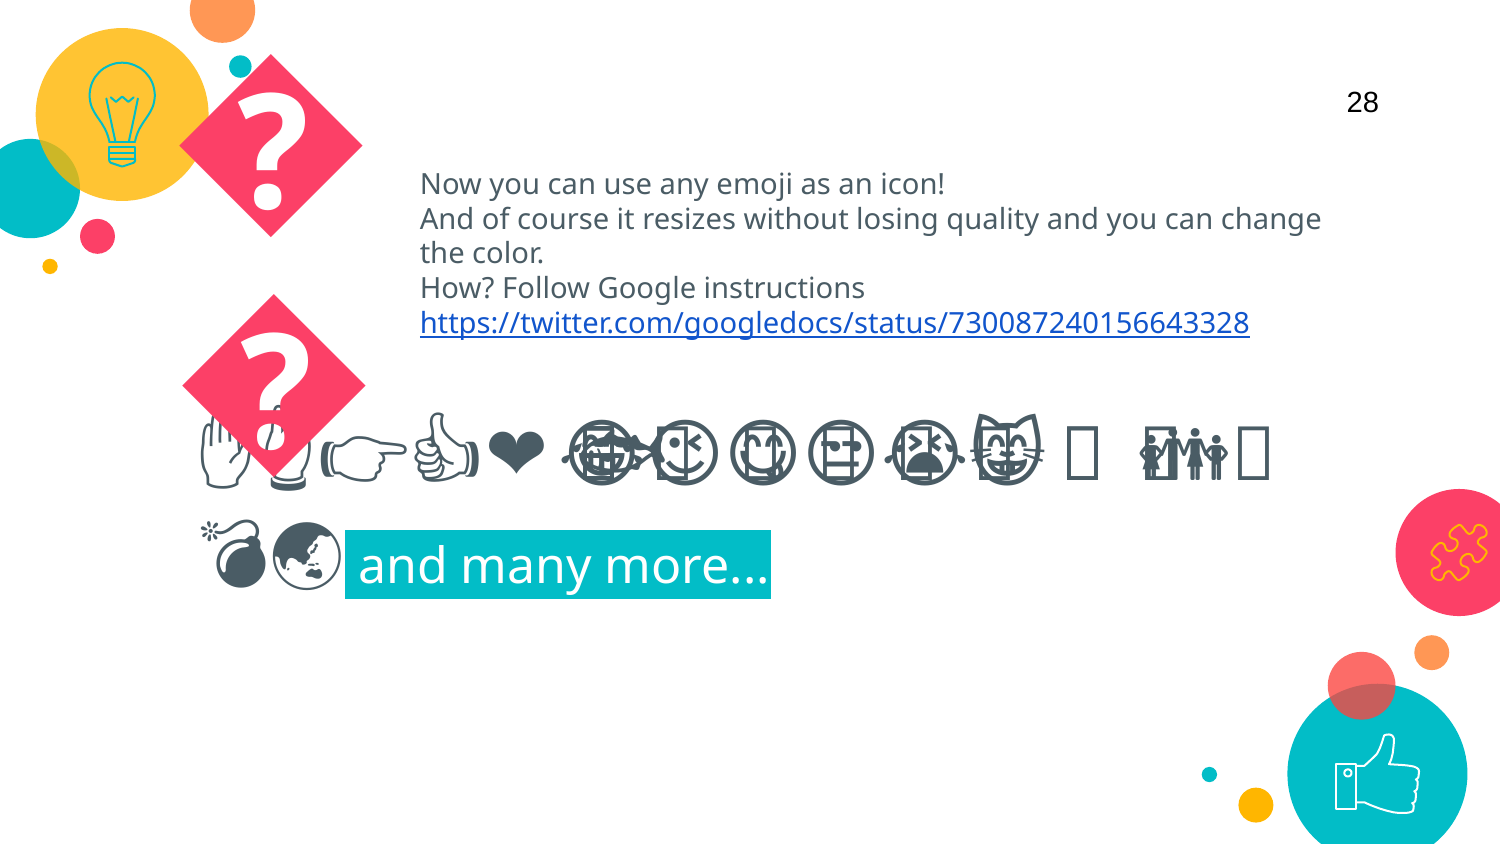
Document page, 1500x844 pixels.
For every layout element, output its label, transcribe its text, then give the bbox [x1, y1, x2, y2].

text_box Now you can use any emoji as an icon! And of course it resizes without losing quality and you can change the color. How? Follow Google instructions https://twitter.com/googledocs/status/730087240156643328 [404, 149, 1385, 376]
text_box 😉 [156, 140, 393, 353]
text_box ✋👆👉👍👤👦👧👨👩👪💃🏃💑❤😂😉😋😒😭👶😸🐟🍒🍔💣📌📖🔨🎃🎈🎨🏈🏰🌏🔌🔑 and many more... [182, 376, 1385, 799]
slide_number 28 [1331, 68, 1422, 134]
